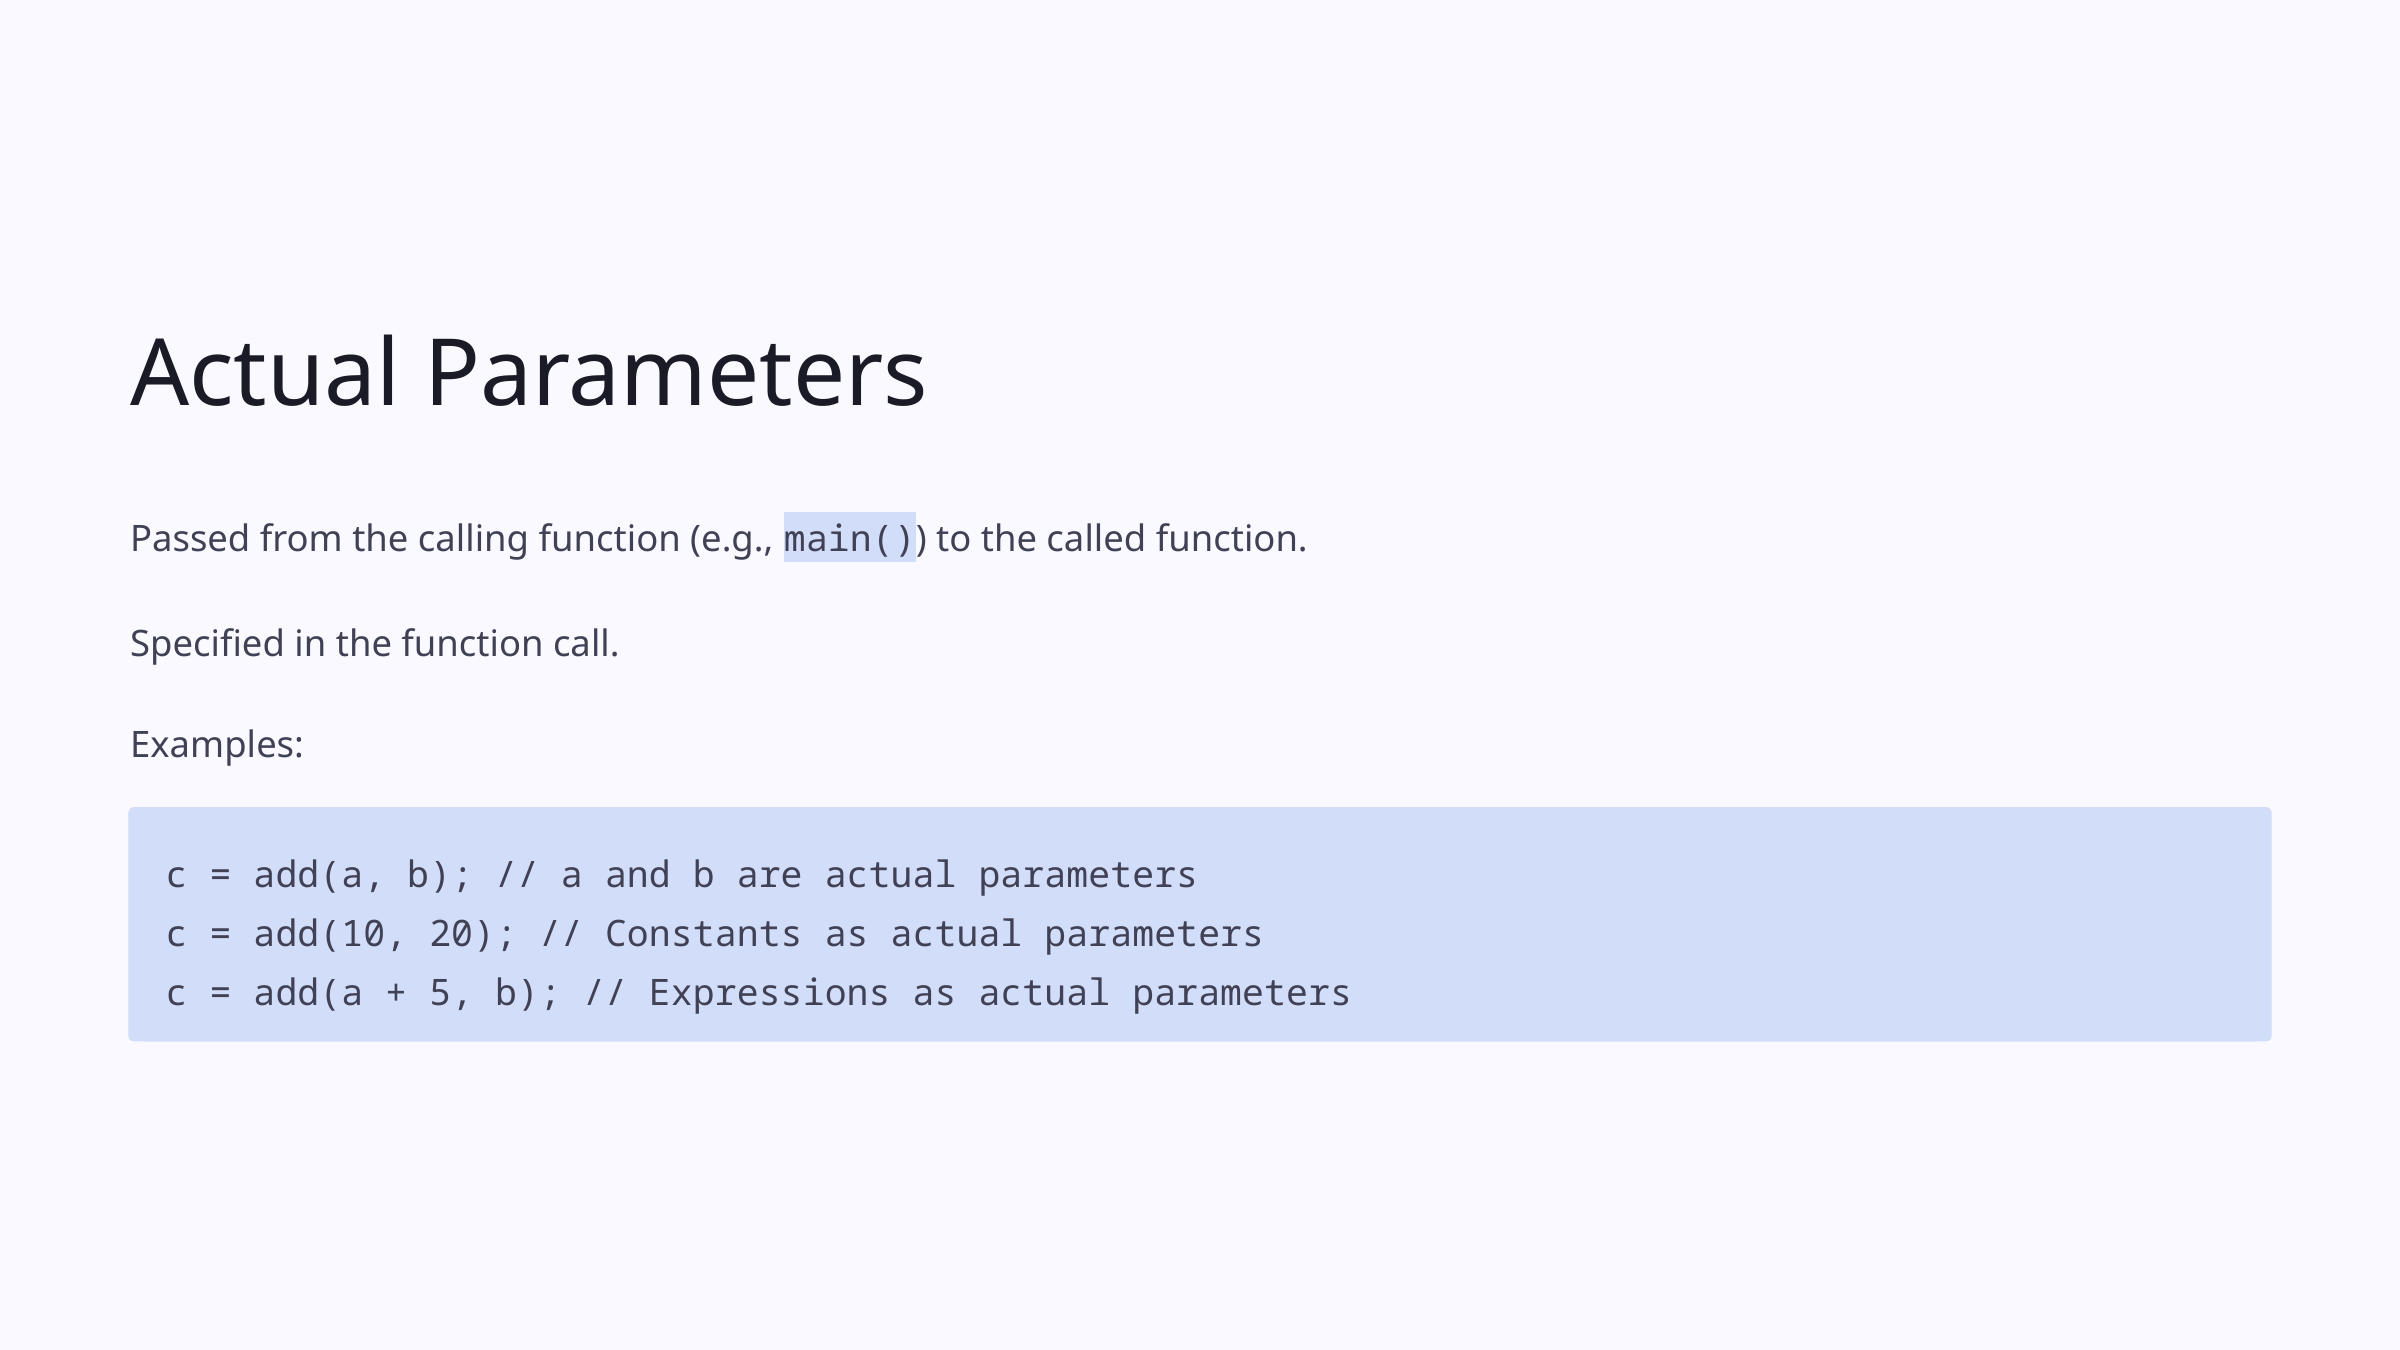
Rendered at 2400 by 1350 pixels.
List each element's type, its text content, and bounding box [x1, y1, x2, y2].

text_box Examples: [130, 705, 2270, 766]
text_box c = add(a, b); // a and b are actual parameters c = add(10, 20); // Constants as actual parameters c = add(a + 5, b); // Expressions as actual parameters [165, 834, 2235, 1014]
text_box [128, 807, 2272, 1042]
text_box Passed from the calling function (e.g., main()) to the called function. [130, 499, 2270, 563]
text_box Specified in the function call. [130, 604, 2270, 664]
text_box Actual Parameters [130, 308, 1061, 425]
